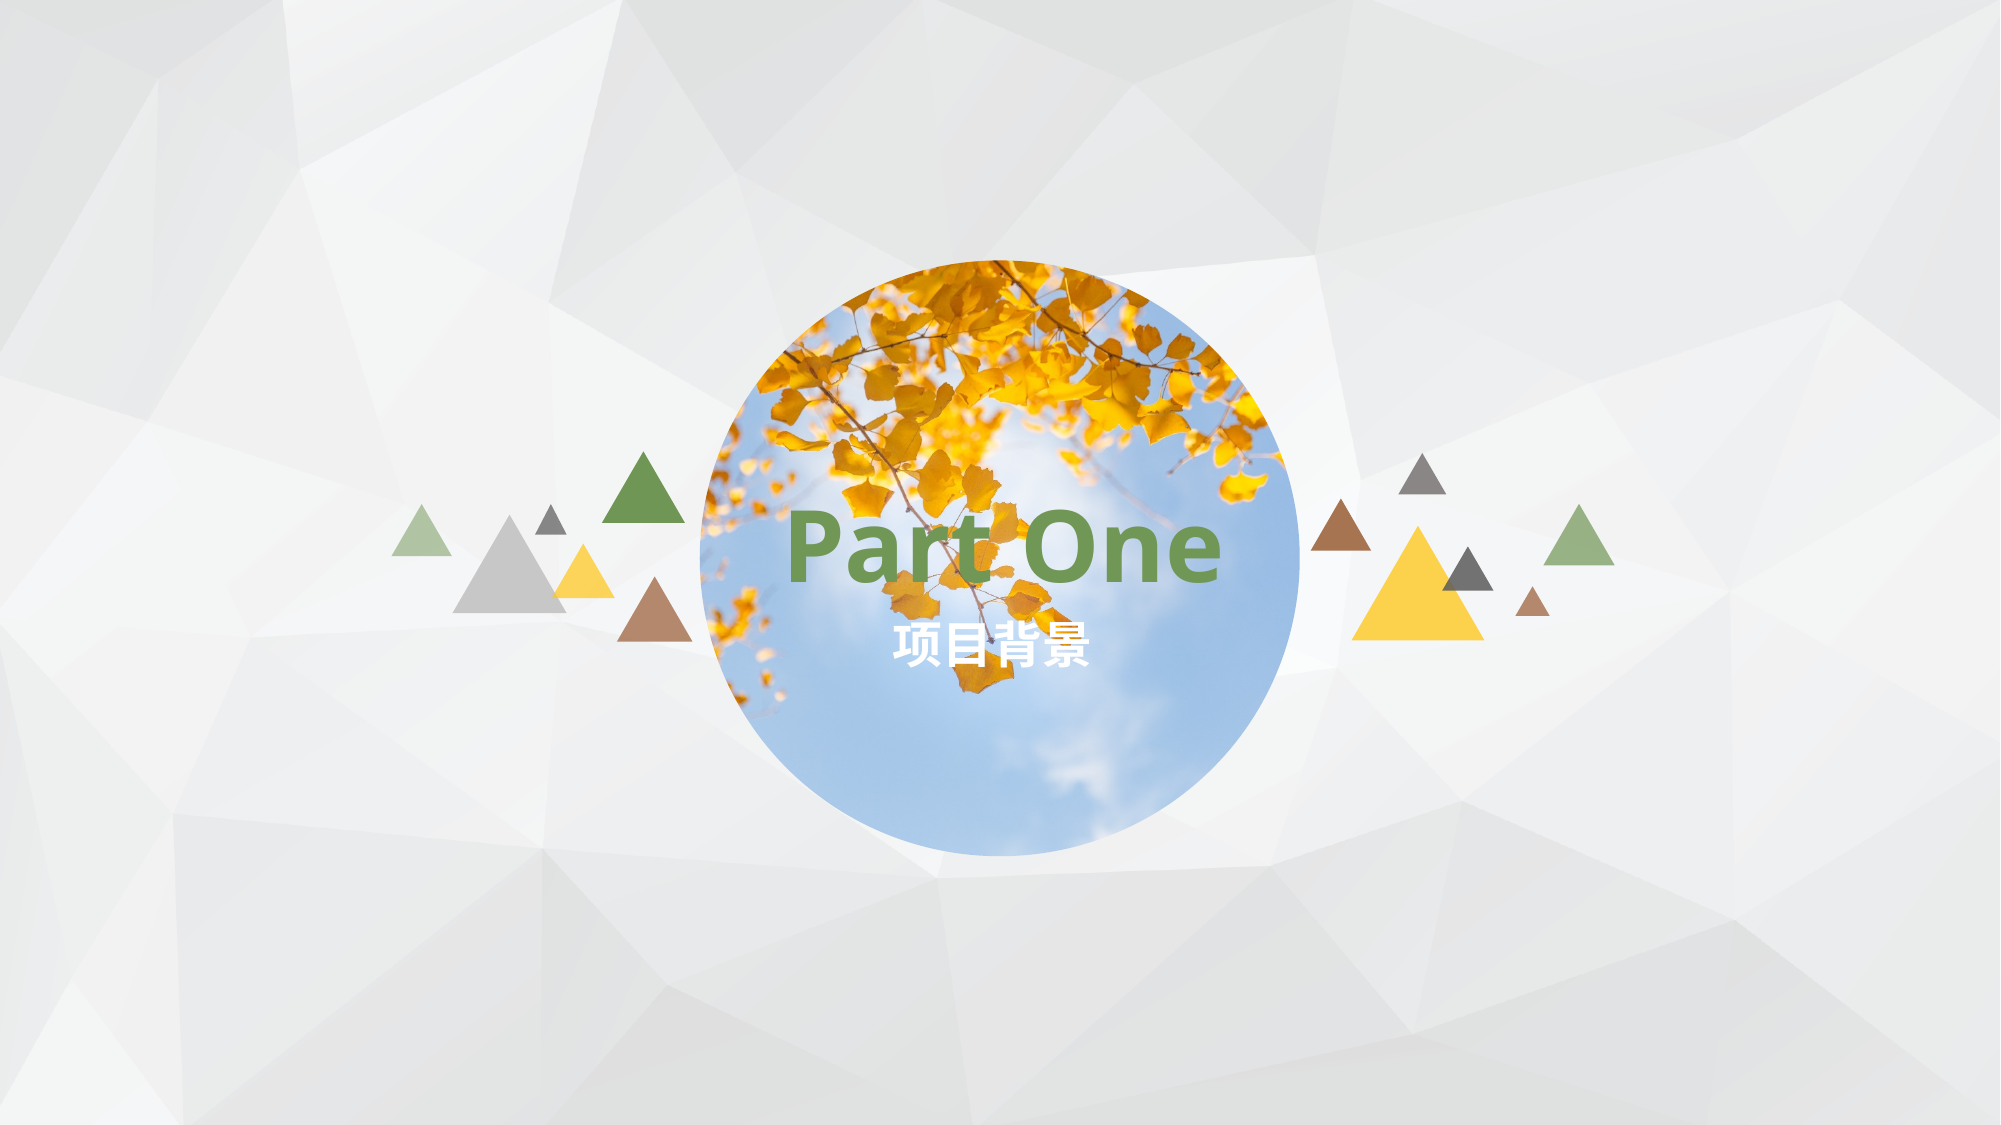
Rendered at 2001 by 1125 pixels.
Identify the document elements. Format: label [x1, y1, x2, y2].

text_box [1308, 496, 1373, 552]
text_box [767, 475, 1268, 682]
text_box [389, 501, 454, 558]
text_box [1440, 544, 1496, 592]
text_box [533, 501, 569, 536]
text_box [615, 574, 695, 643]
text_box [549, 541, 617, 600]
text_box [1349, 523, 1487, 642]
text_box [1396, 450, 1449, 496]
picture [0, 0, 2001, 1125]
text_box [1541, 501, 1617, 567]
text_box [600, 449, 687, 525]
text_box [1513, 584, 1552, 617]
text_box [450, 512, 569, 615]
